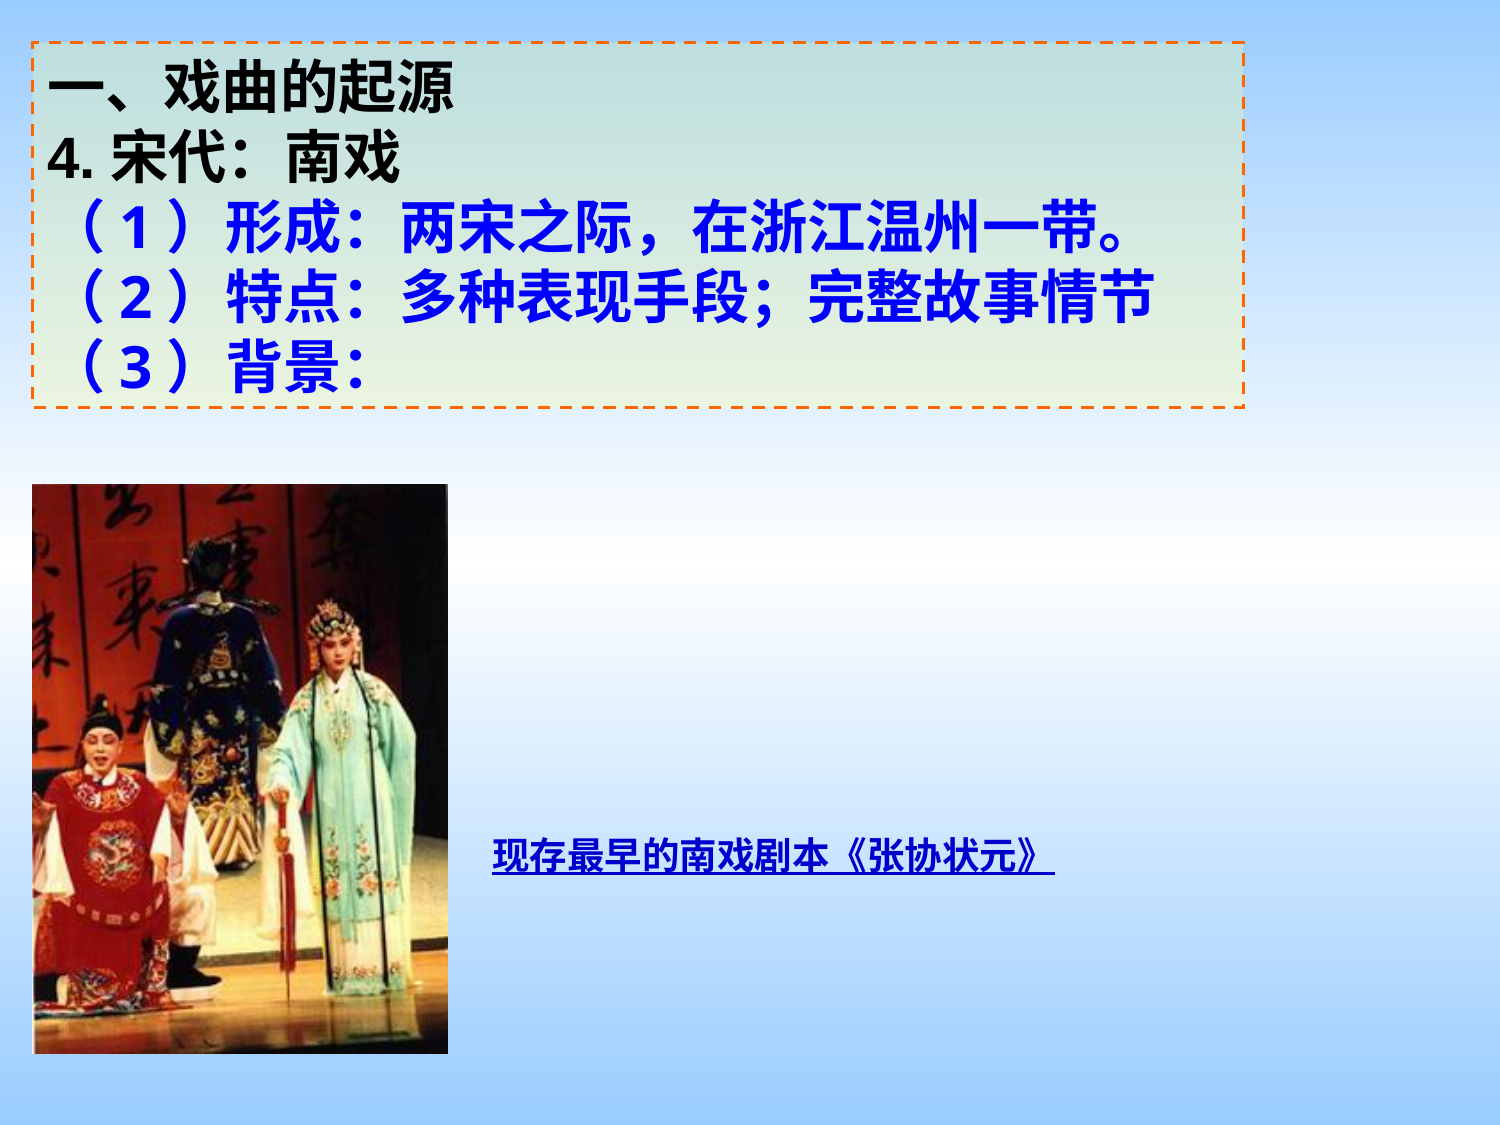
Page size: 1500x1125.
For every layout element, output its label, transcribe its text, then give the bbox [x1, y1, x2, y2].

text_box 现存最早的南戏剧本《张协状元》 [477, 824, 1070, 885]
text_box 一、戏曲的起源 4.宋代：南戏 （1）形成：两宋之际，在浙江温州一带。 （2）特点：多种表现手段；完整故事情节 （3）背景： [32, 42, 1244, 408]
picture [32, 484, 448, 1055]
